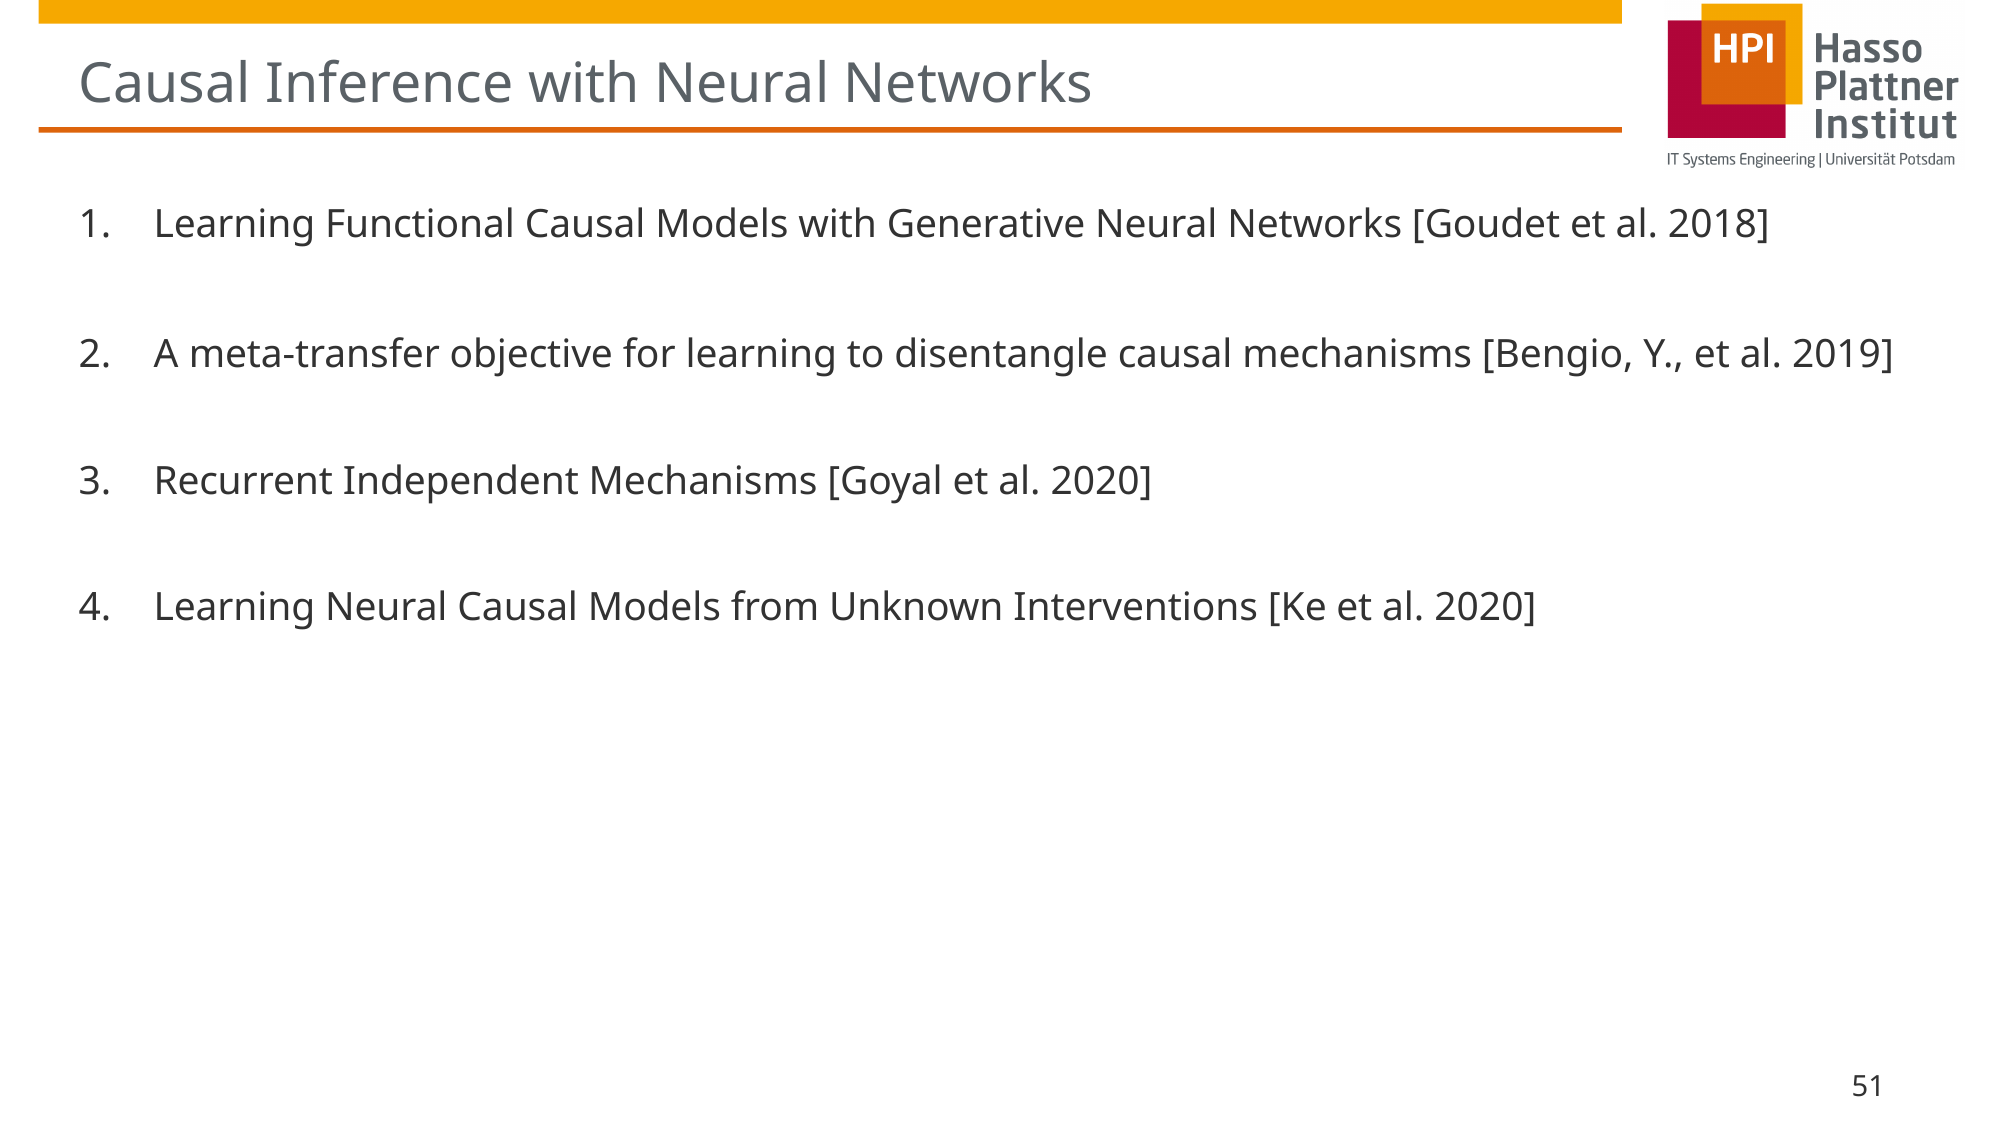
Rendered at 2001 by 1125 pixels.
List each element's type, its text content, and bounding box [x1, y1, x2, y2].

picture [1664, 0, 1965, 170]
list Learning Functional Causal Models with Generative Neural Networks [Goudet et al. 2018] A meta-transfer objective for learning to disentangle causal mechanisms [Bengio, Y., et al. 2019] Recurrent Independent Mechanisms [Goyal et al. 2020] Learning Neural Causal Models from Unknown Interventions [Ke et al. 2020] [78, 199, 1961, 876]
title Causal Inference with Neural Networks [78, 23, 1583, 115]
slide_number 51 [1834, 1064, 1961, 1107]
